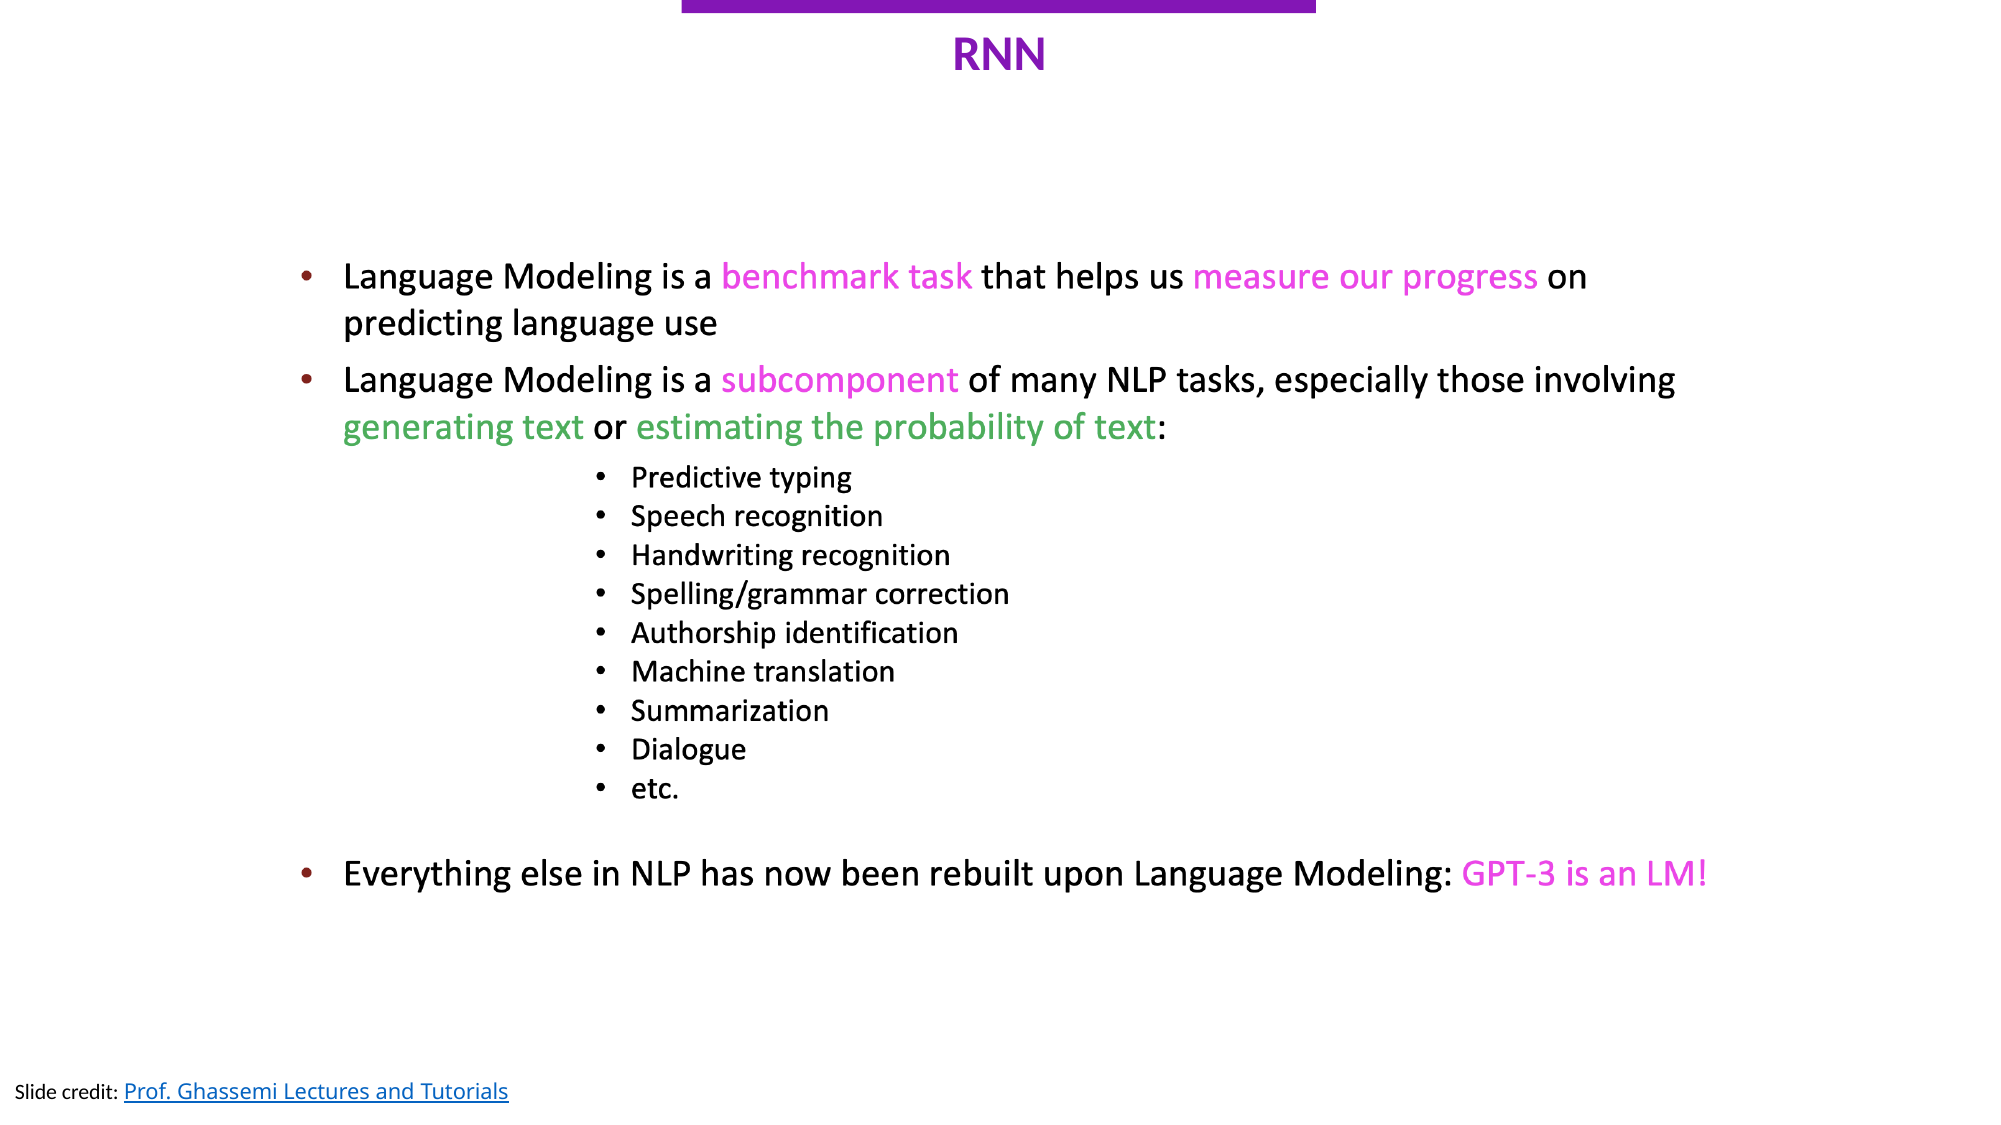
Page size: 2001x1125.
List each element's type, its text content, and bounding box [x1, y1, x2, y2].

text_box [681, 0, 1317, 13]
text_box RNN [664, 13, 1335, 89]
text_box Slide credit: Prof. Ghassemi Lectures and Tutorials [0, 1070, 1203, 1115]
picture [280, 221, 1720, 904]
